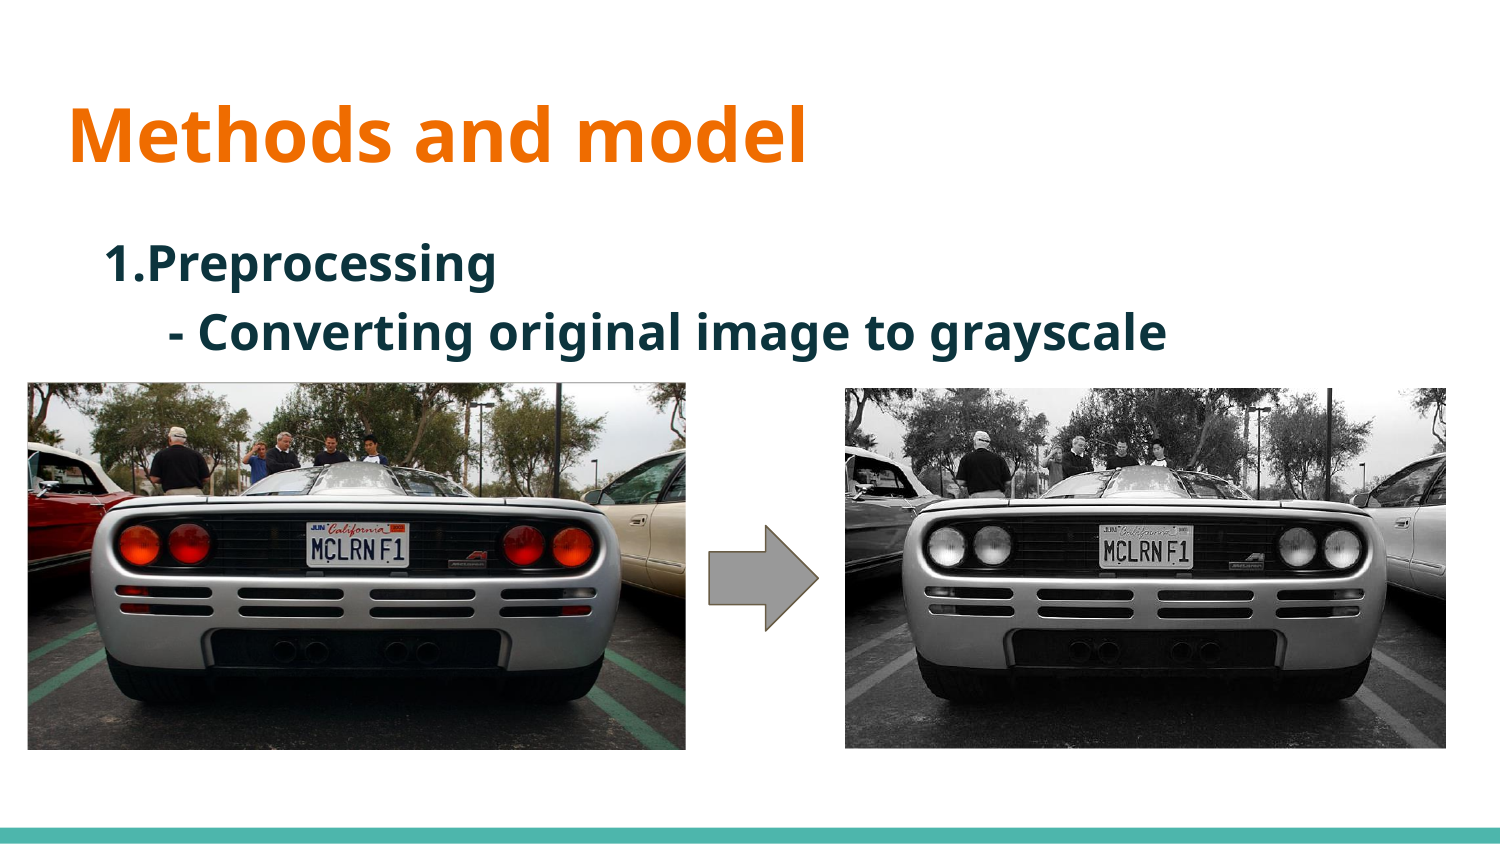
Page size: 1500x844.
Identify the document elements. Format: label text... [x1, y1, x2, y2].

picture [841, 383, 1450, 754]
title Methods and model [51, 72, 1449, 189]
text_box [709, 525, 819, 631]
picture [27, 379, 686, 750]
list 1.Preprocessing - Converting original image to grayscale [51, 207, 1449, 750]
